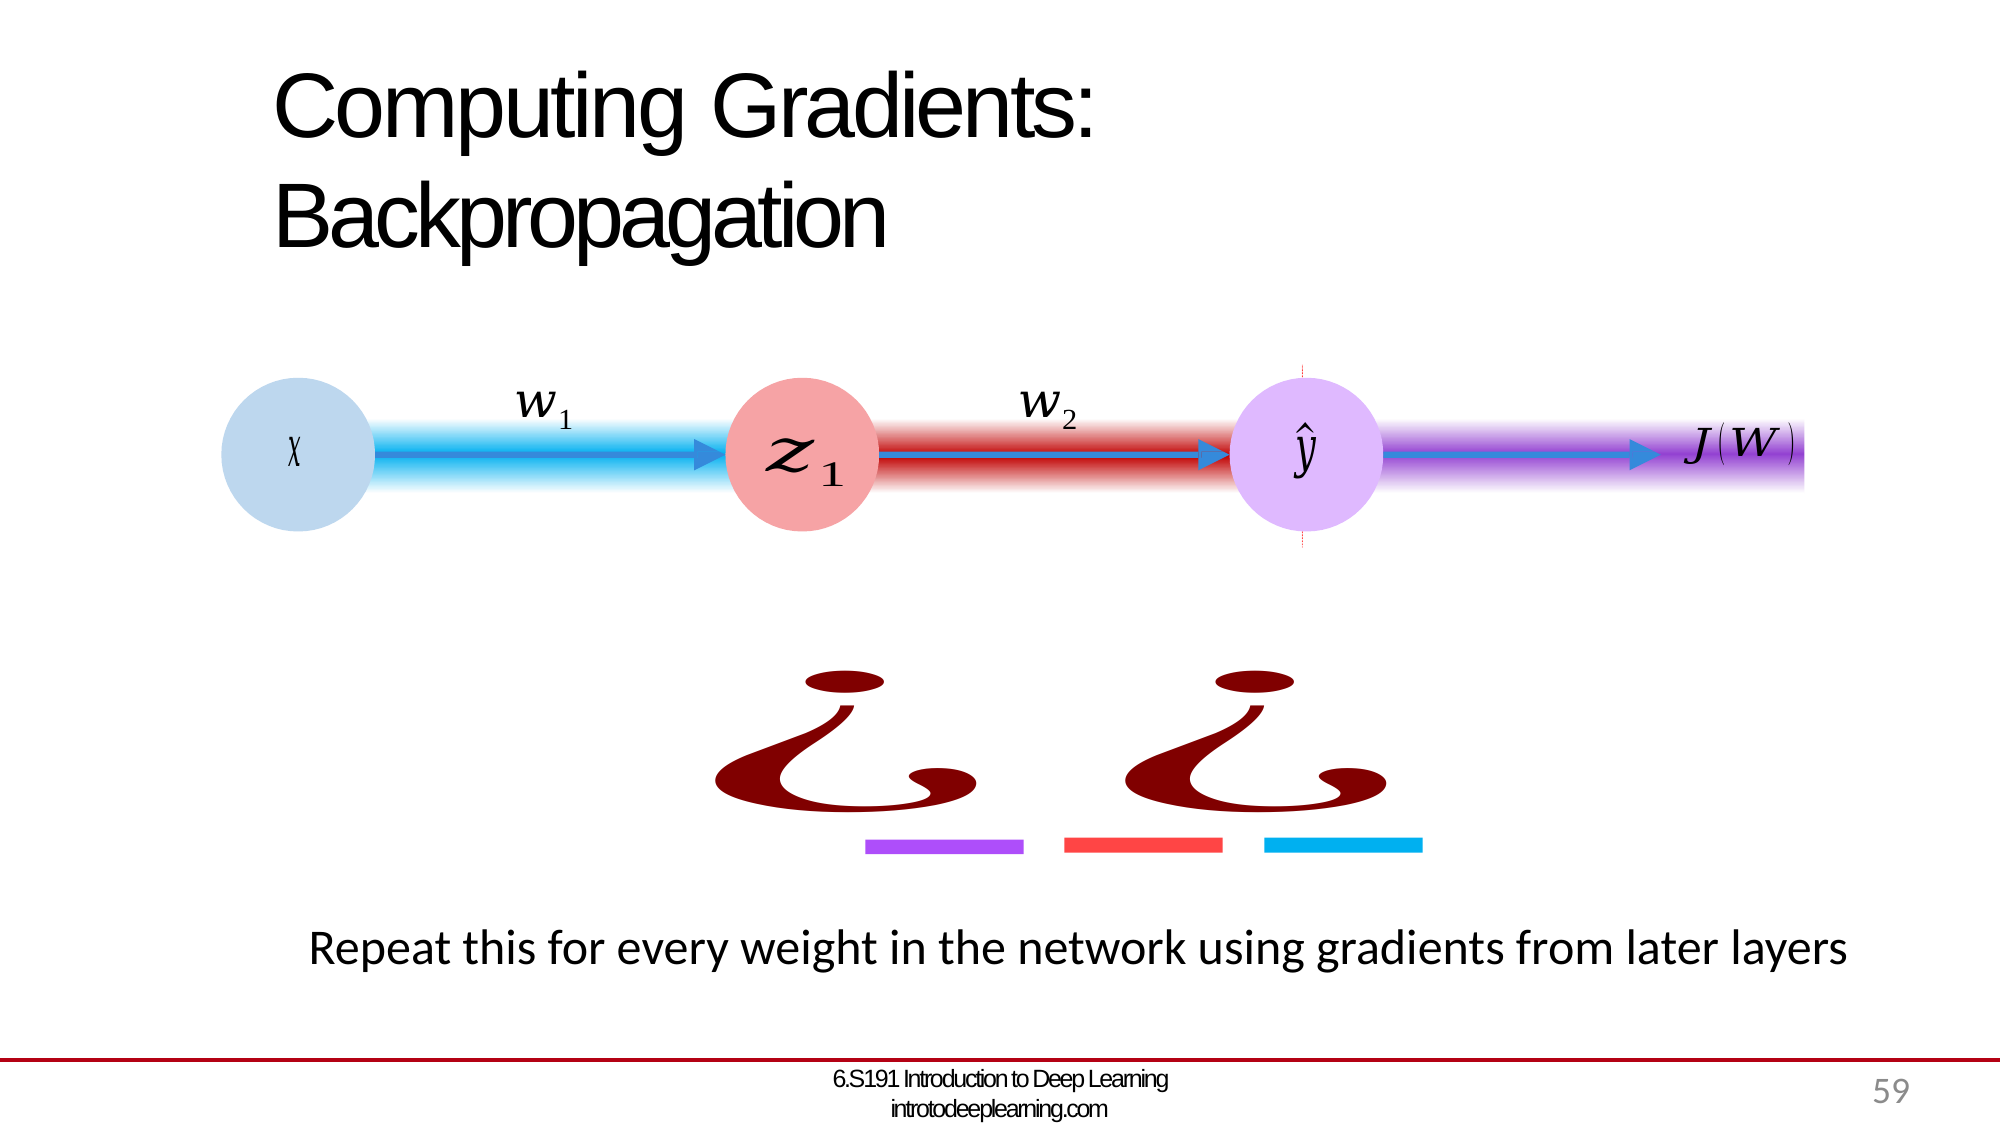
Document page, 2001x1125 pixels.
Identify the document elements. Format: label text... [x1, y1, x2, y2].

text_box [865, 839, 1024, 855]
text_box [293, 364, 795, 453]
text_box [221, 377, 375, 532]
text_box [1064, 837, 1223, 853]
slide_number 6.S191 Introduction to Deep Learning introtodeeplearning.com [810, 1062, 1190, 1125]
slide_number 59 [1449, 1065, 1910, 1122]
text_box [725, 377, 879, 532]
text_box [1229, 377, 1384, 532]
text_box [1264, 837, 1423, 853]
text_box [1383, 439, 1661, 471]
text_box [795, 364, 1805, 548]
text_box [879, 439, 1230, 471]
text_box Repeat this for every weight in the network using gradients from later layers [293, 907, 1864, 982]
text_box [375, 439, 726, 471]
text_box [293, 456, 795, 548]
title Computing Gradients: Backpropagation [270, 44, 1730, 267]
